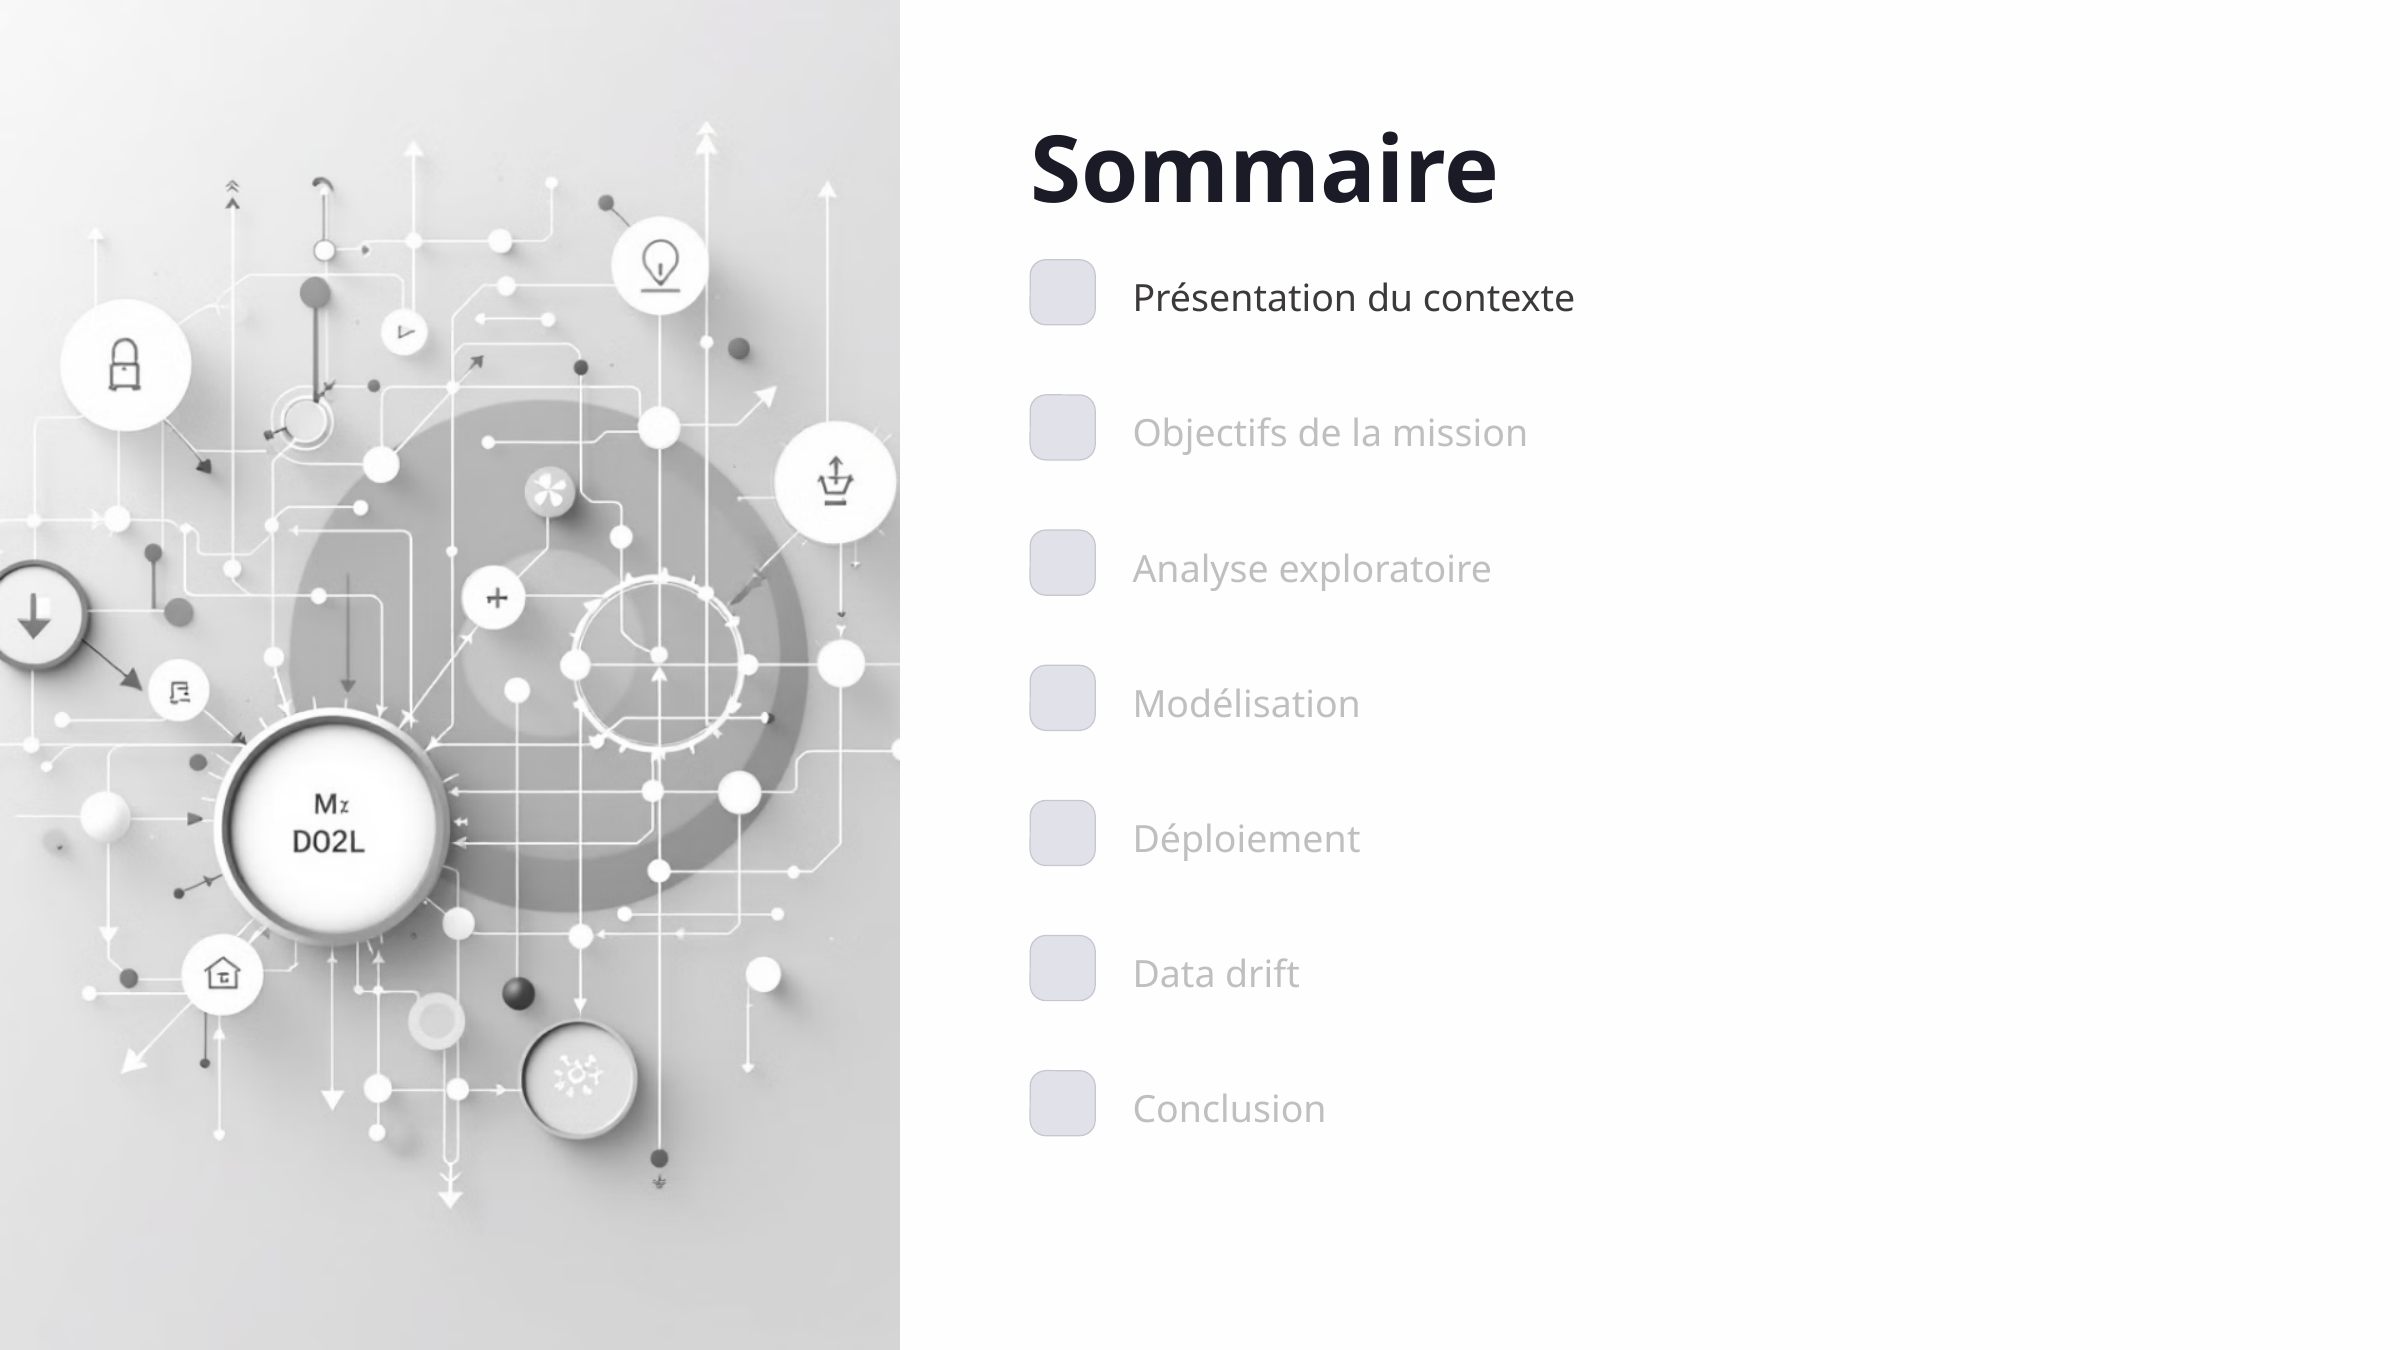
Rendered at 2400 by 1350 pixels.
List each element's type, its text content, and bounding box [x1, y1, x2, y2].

text_box [1030, 259, 1096, 325]
text_box [1030, 530, 1096, 596]
text_box Objectifs de la mission [1132, 394, 2270, 455]
text_box [1030, 935, 1096, 1001]
text_box [1030, 665, 1096, 731]
text_box Présentation du contexte [1132, 259, 2270, 320]
picture [0, 0, 900, 1350]
text_box Data drift [1132, 935, 2270, 995]
text_box Déploiement [1132, 800, 2270, 860]
text_box Sommaire [1030, 105, 2270, 221]
text_box Analyse exploratoire [1132, 530, 2270, 590]
text_box [1030, 394, 1096, 460]
text_box [1030, 800, 1096, 866]
text_box Conclusion [1132, 1070, 2270, 1131]
text_box [1030, 1070, 1096, 1136]
text_box Modélisation [1132, 665, 2270, 725]
